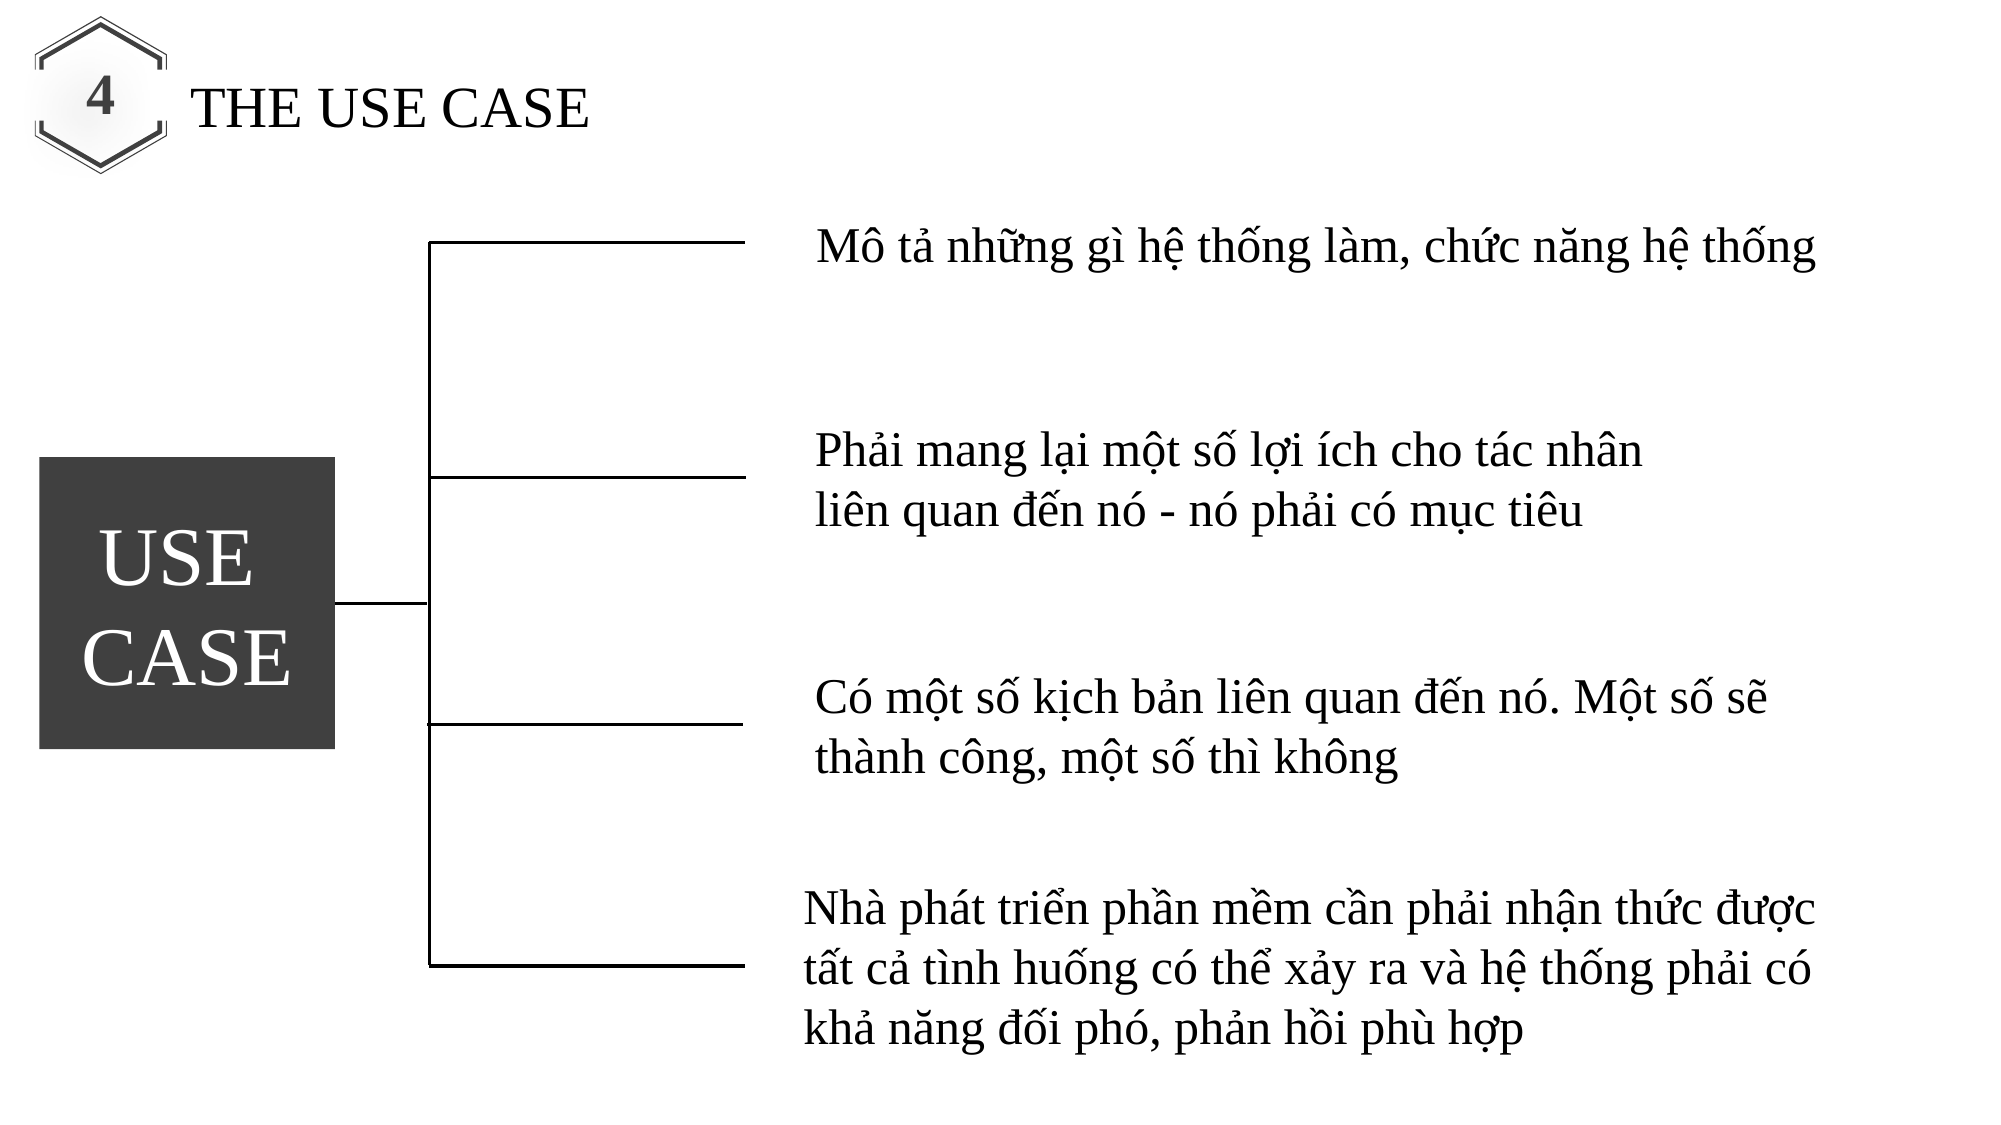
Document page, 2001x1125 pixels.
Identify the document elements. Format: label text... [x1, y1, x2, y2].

text_box Nhà phát triển phần mềm cần phải nhận thức được tất cả tình huống có thể xảy ra và hệ thống phải có khả năng đối phó, phản hồi phù hợp [788, 867, 1845, 1123]
text_box THE USE CASE [179, 27, 981, 147]
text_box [34, 16, 167, 70]
text_box Mô tả những gì hệ thống làm, chức năng hệ thống [801, 204, 1832, 280]
text_box Có một số kịch bản liên quan đến nó. Một số sẽ thành công, một số thì không [800, 656, 1801, 792]
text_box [39, 457, 335, 750]
text_box 4 [30, 42, 172, 141]
text_box Phải mang lại một số lợi ích cho tác nhân liên quan đến nó - nó phải có mục tiêu [800, 409, 1744, 545]
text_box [34, 120, 167, 175]
